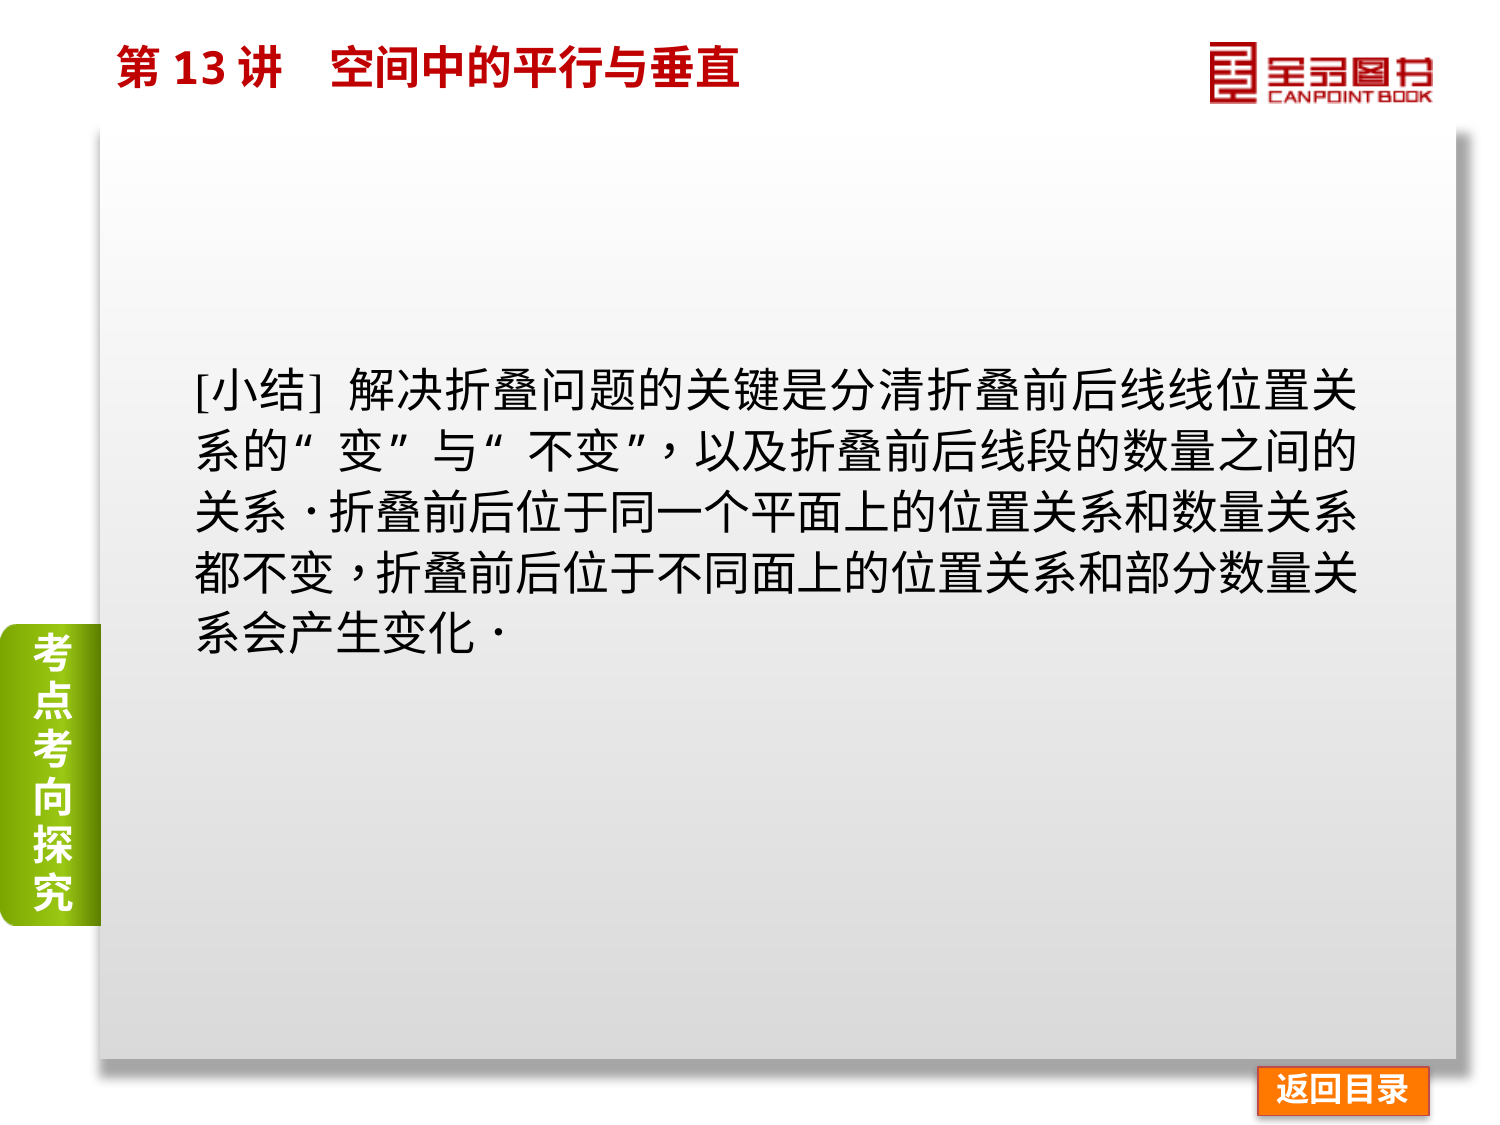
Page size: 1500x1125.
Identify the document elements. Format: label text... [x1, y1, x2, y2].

picture [1210, 42, 1433, 104]
title 第13讲 空间中的平行与垂直 [100, 27, 1199, 106]
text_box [194, 360, 1360, 1001]
picture [0, 623, 101, 927]
text_box 返回目录 [1257, 1066, 1430, 1116]
